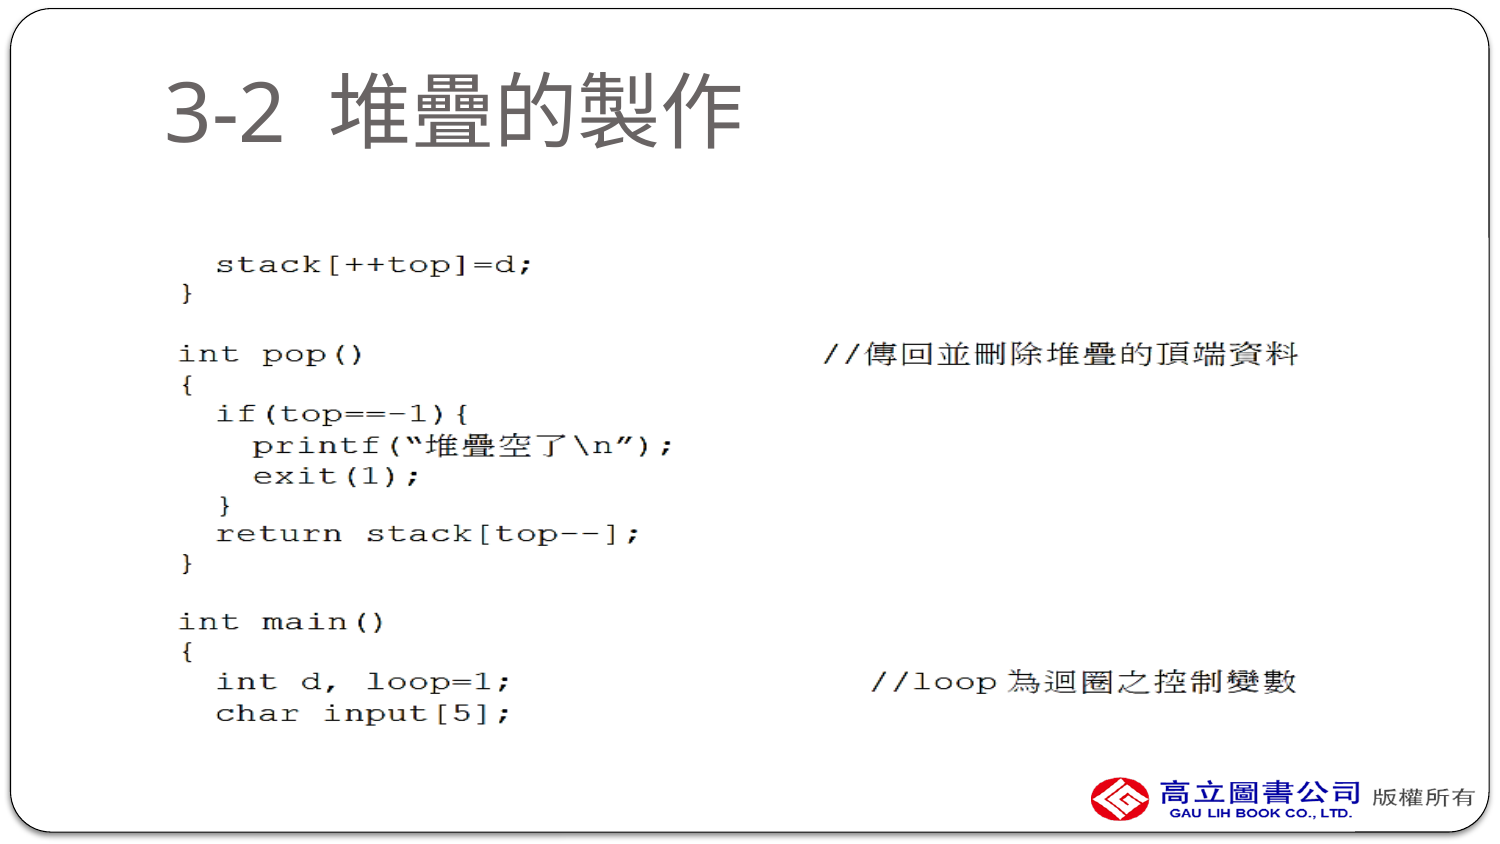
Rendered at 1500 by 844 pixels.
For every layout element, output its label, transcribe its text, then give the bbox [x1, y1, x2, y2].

title 3-2 堆疊的製作 [150, 33, 1425, 175]
picture [85, 244, 1415, 741]
picture [1091, 770, 1500, 827]
